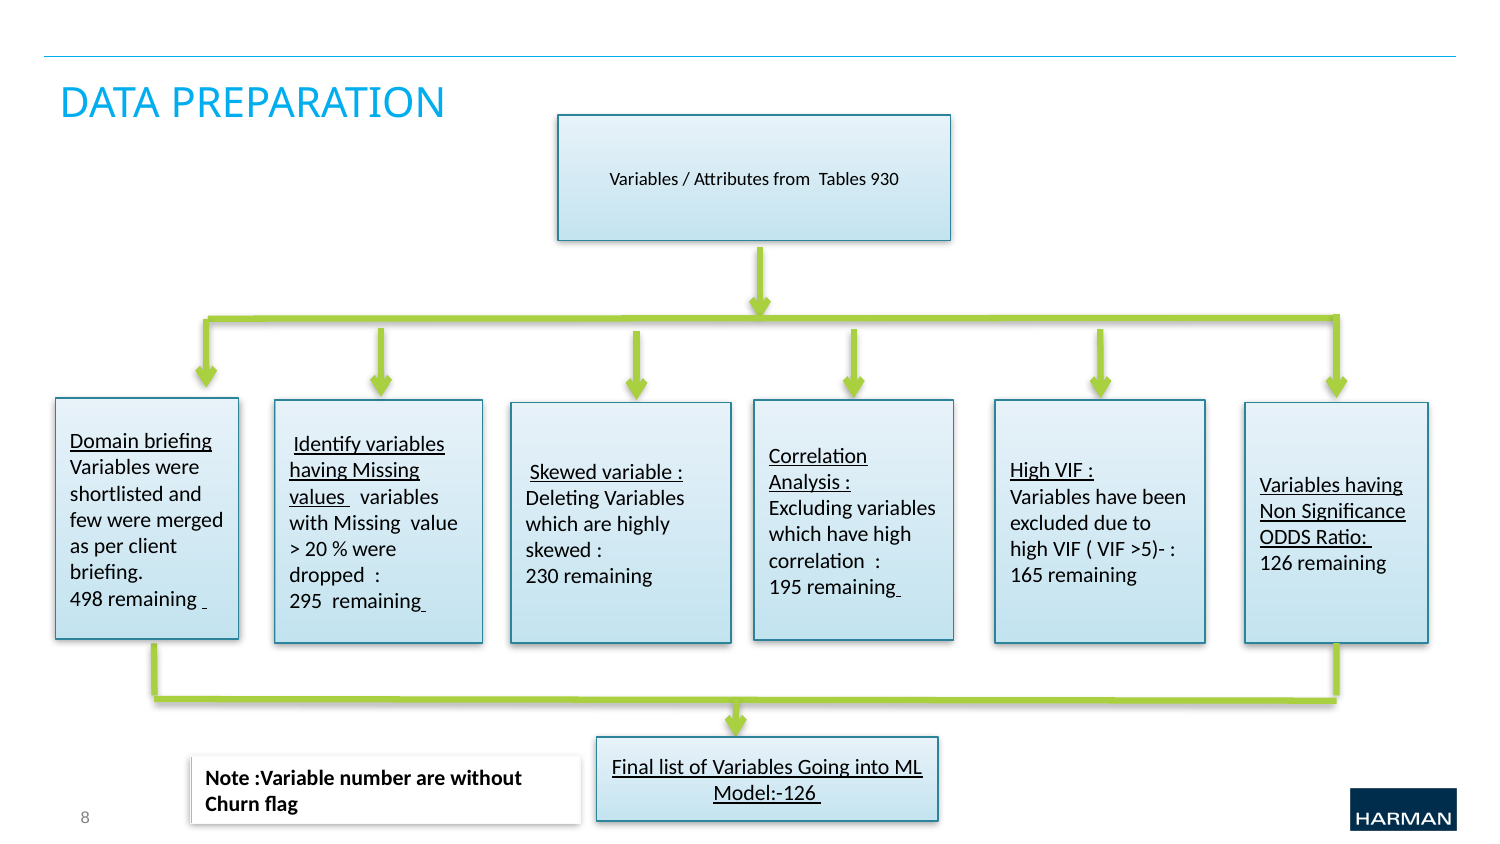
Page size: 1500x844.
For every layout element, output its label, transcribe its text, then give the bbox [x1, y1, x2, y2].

text_box Skewed variable : Deleting Variables which are highly skewed : 230 remaining [510, 402, 732, 644]
title DATA PREPARATION [44, 59, 1395, 142]
picture [1350, 788, 1457, 831]
text_box Note :Variable number are without Churn flag [190, 755, 581, 824]
text_box Final list of Variables Going into ML Model:-126 [596, 736, 939, 822]
text_box Variables having Non Significance ODDS Ratio: 126 remaining [1244, 402, 1429, 644]
text_box High VIF : Variables have been excluded due to high VIF ( VIF >5)- : 165 remaining [994, 399, 1206, 644]
text_box Identify variables having Missing values variables with Missing value > 20 % were dropped : 295 remaining [274, 399, 483, 644]
text_box Domain briefing Variables were shortlisted and few were merged as per client briefing. 498 remaining [55, 397, 239, 640]
text_box Correlation Analysis : Excluding variables which have high correlation : 195 remaining [753, 399, 954, 641]
text_box Variables / Attributes from Tables 930 [557, 114, 951, 241]
